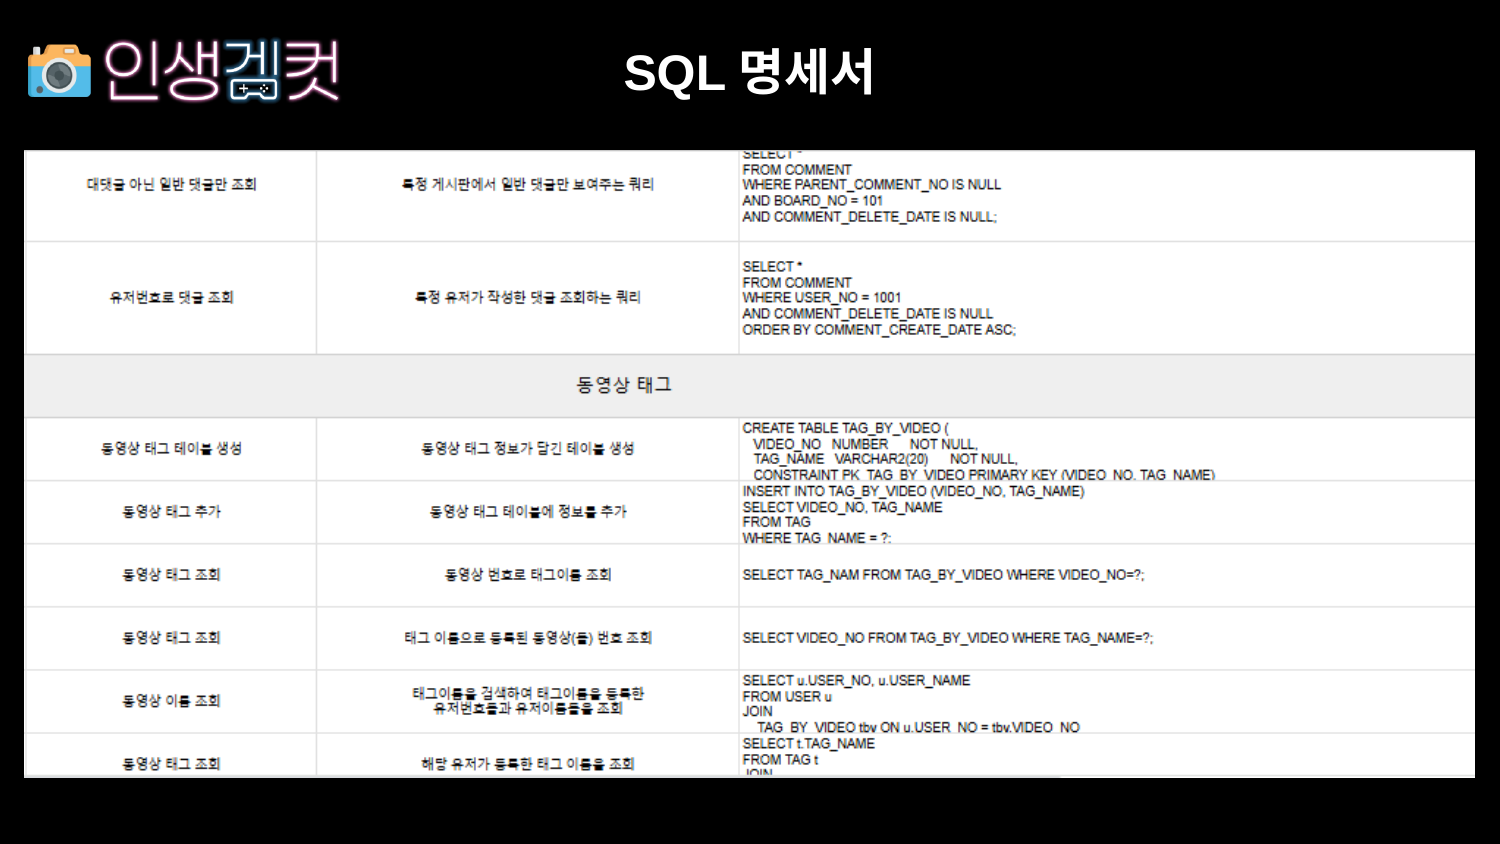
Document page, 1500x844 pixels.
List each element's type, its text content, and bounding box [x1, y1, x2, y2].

text_box SQL명세서 [559, 25, 941, 126]
picture [17, 25, 348, 114]
picture [24, 150, 1476, 779]
